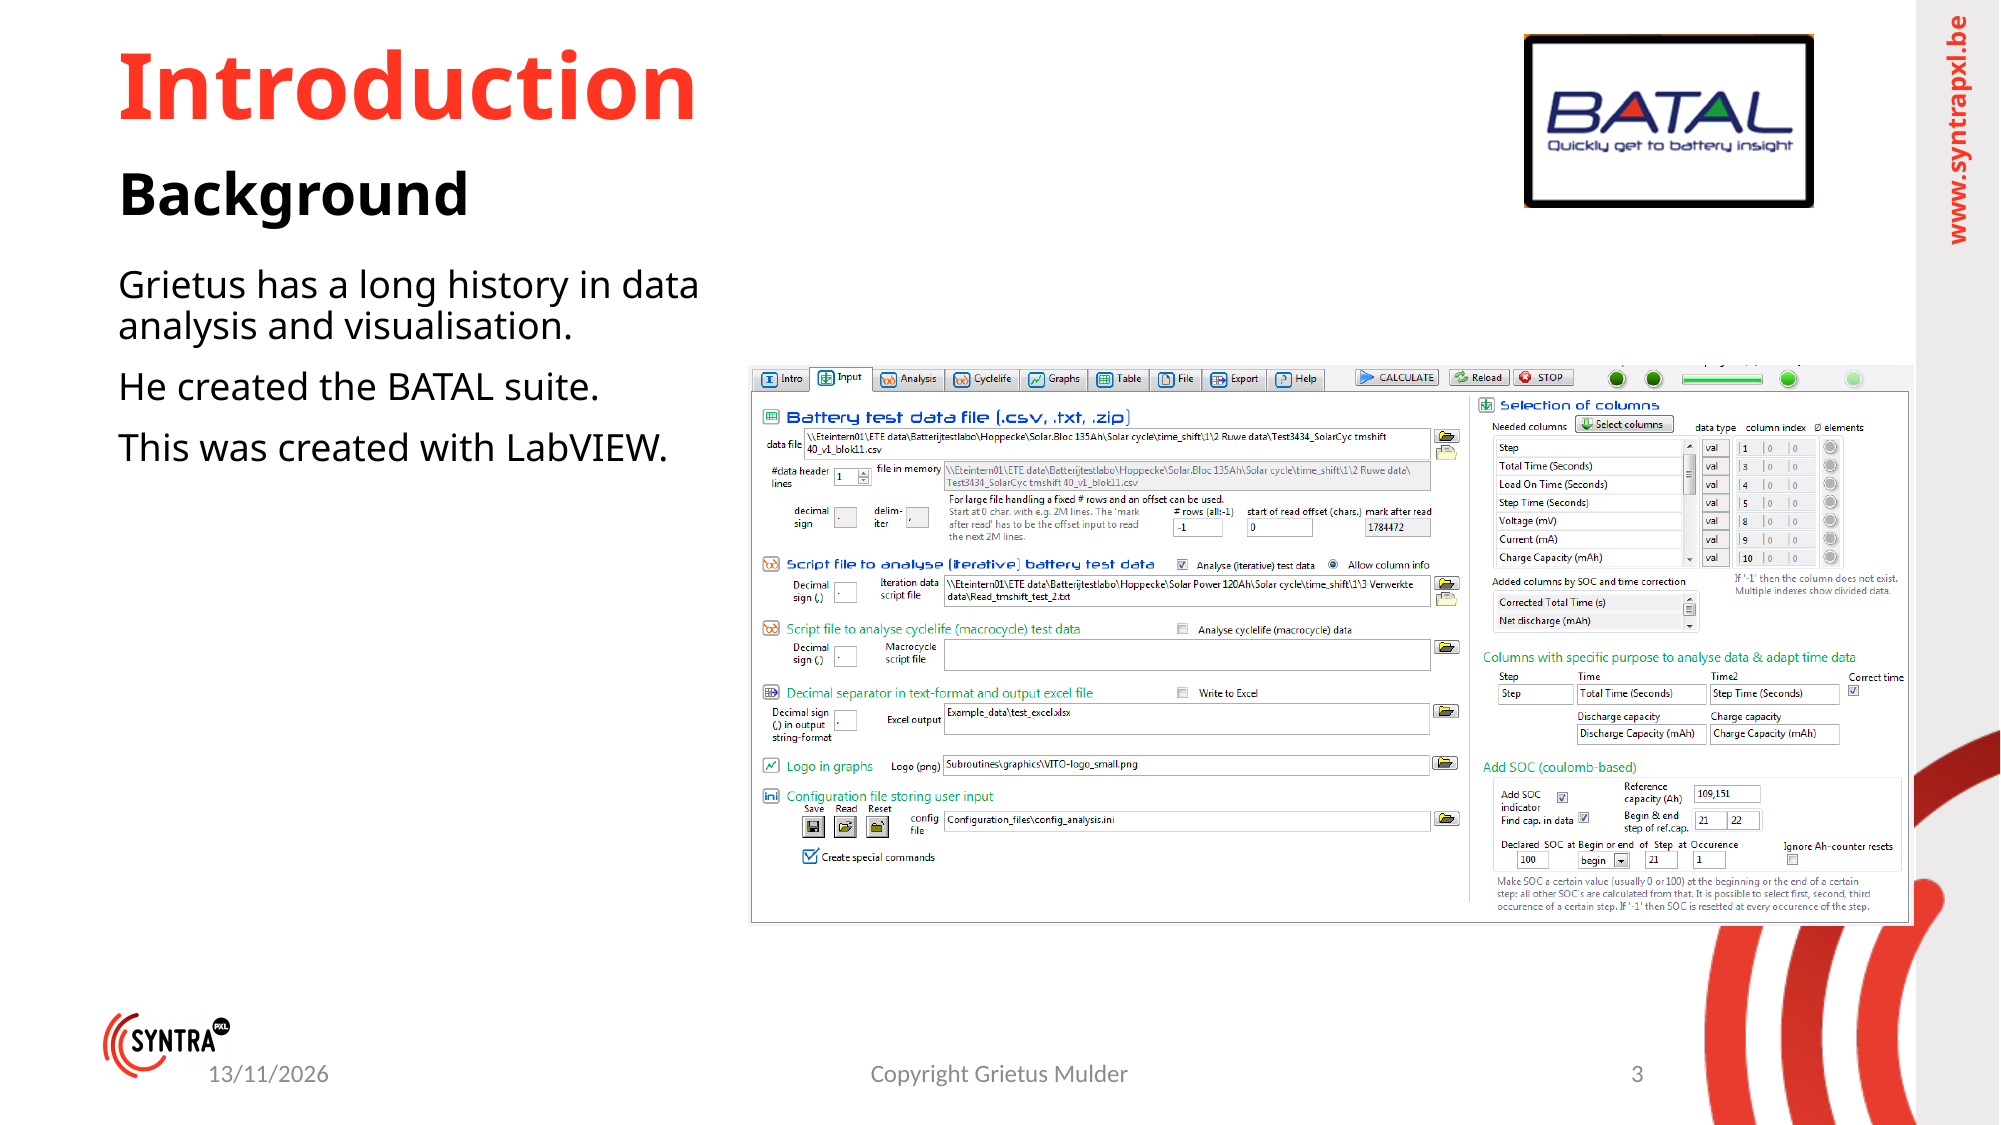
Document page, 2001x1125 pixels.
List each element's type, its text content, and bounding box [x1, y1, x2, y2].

title Introduction [103, 26, 1667, 155]
list Grietus has a long history in data analysis and visualisation. He created the BATAL suite. This was created with LabVIEW. [103, 258, 779, 1040]
slide_number 3 [1412, 1042, 1863, 1103]
list Background [103, 157, 1670, 258]
picture [1524, 34, 1814, 208]
picture [748, 365, 2001, 1125]
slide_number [192, 1042, 643, 1103]
picture [103, 1040, 230, 1078]
footer Copyright Grietus Mulder [662, 1042, 1338, 1103]
